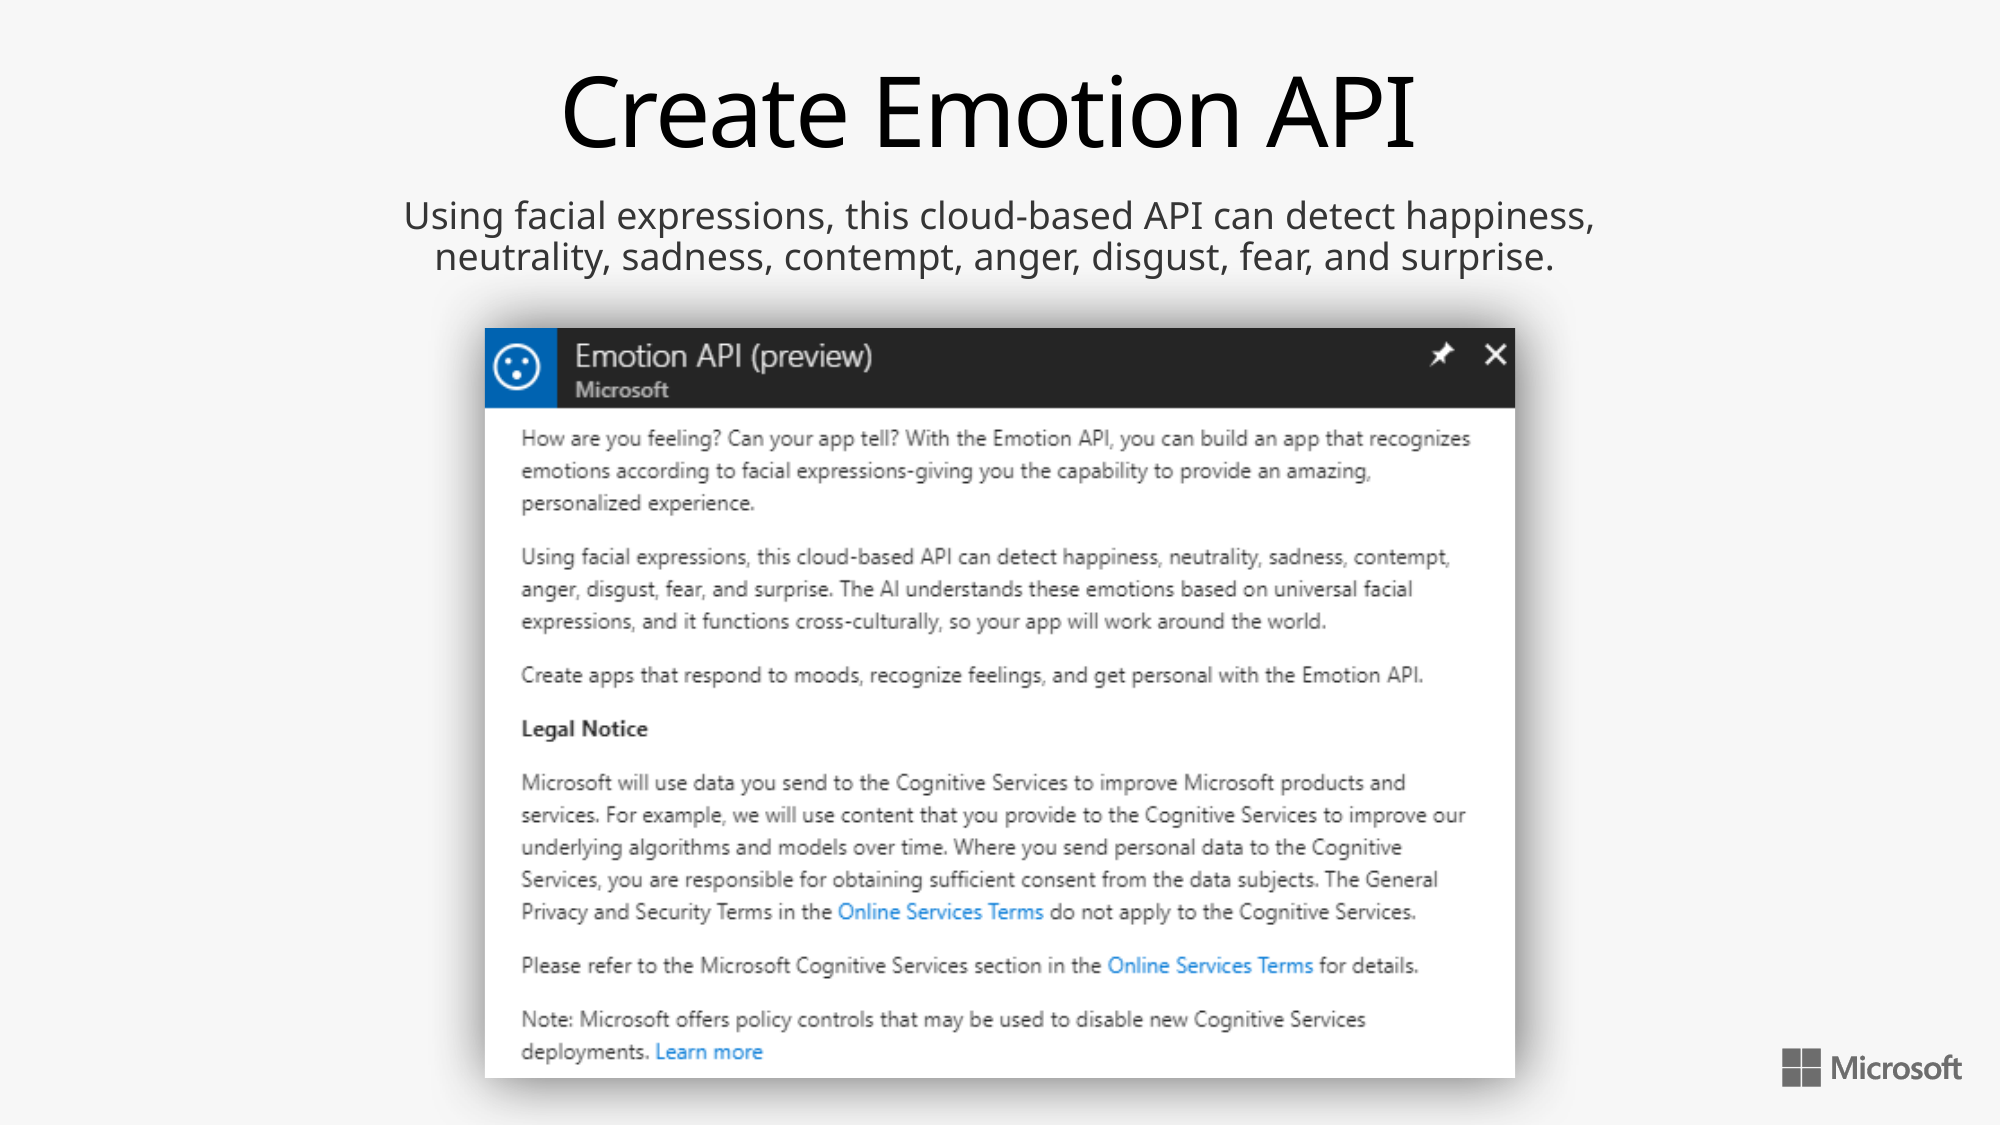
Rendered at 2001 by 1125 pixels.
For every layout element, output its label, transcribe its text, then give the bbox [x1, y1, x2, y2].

picture [484, 328, 1516, 1078]
picture [1744, 1010, 2000, 1125]
text_box Using facial expressions, this cloud-based API can detect happiness, neutrality, sadness, contempt, anger, disgust, fear, and surprise. [358, 196, 1642, 303]
title Create Emotion API [44, 47, 1957, 196]
